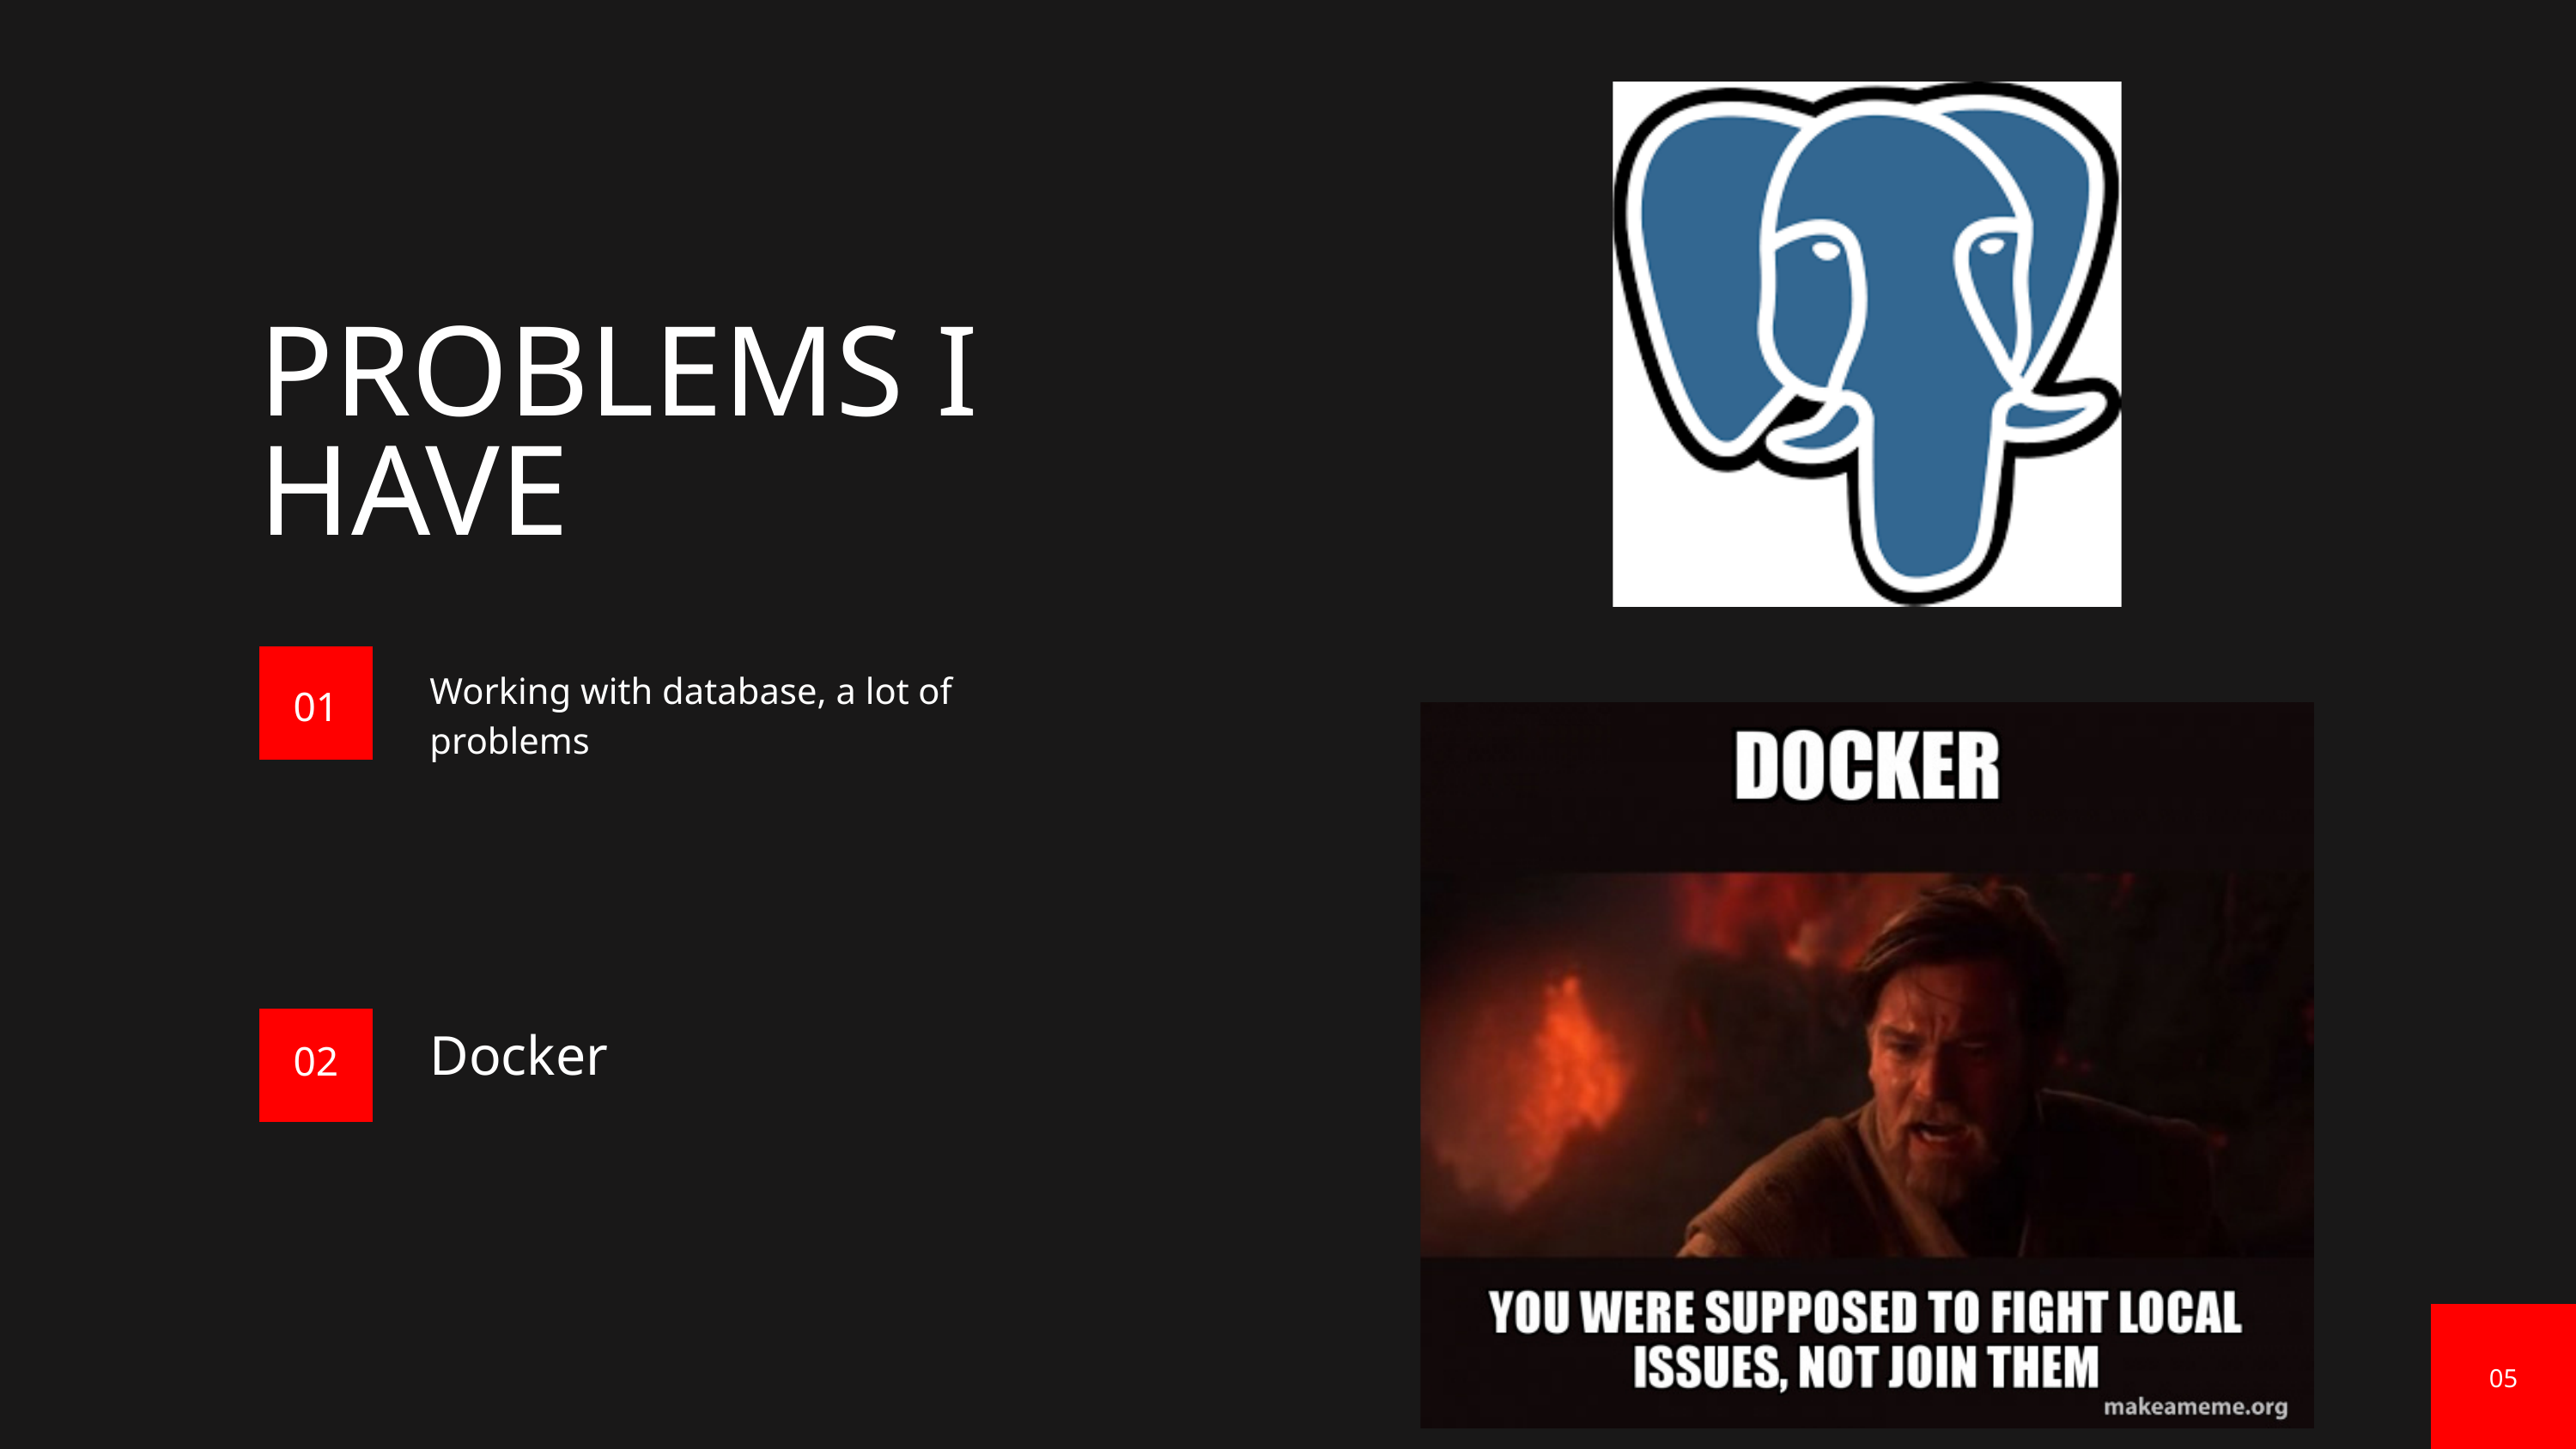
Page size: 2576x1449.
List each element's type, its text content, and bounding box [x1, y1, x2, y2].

text_box Working with database, a lot of problems [429, 661, 971, 762]
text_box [258, 1008, 374, 1123]
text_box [258, 646, 374, 761]
text_box [1420, 702, 2314, 1428]
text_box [2430, 1303, 2576, 1449]
text_box PROBLEMS I HAVE [258, 321, 1073, 560]
text_box [1613, 82, 2122, 607]
text_box Docker [429, 1010, 971, 1087]
